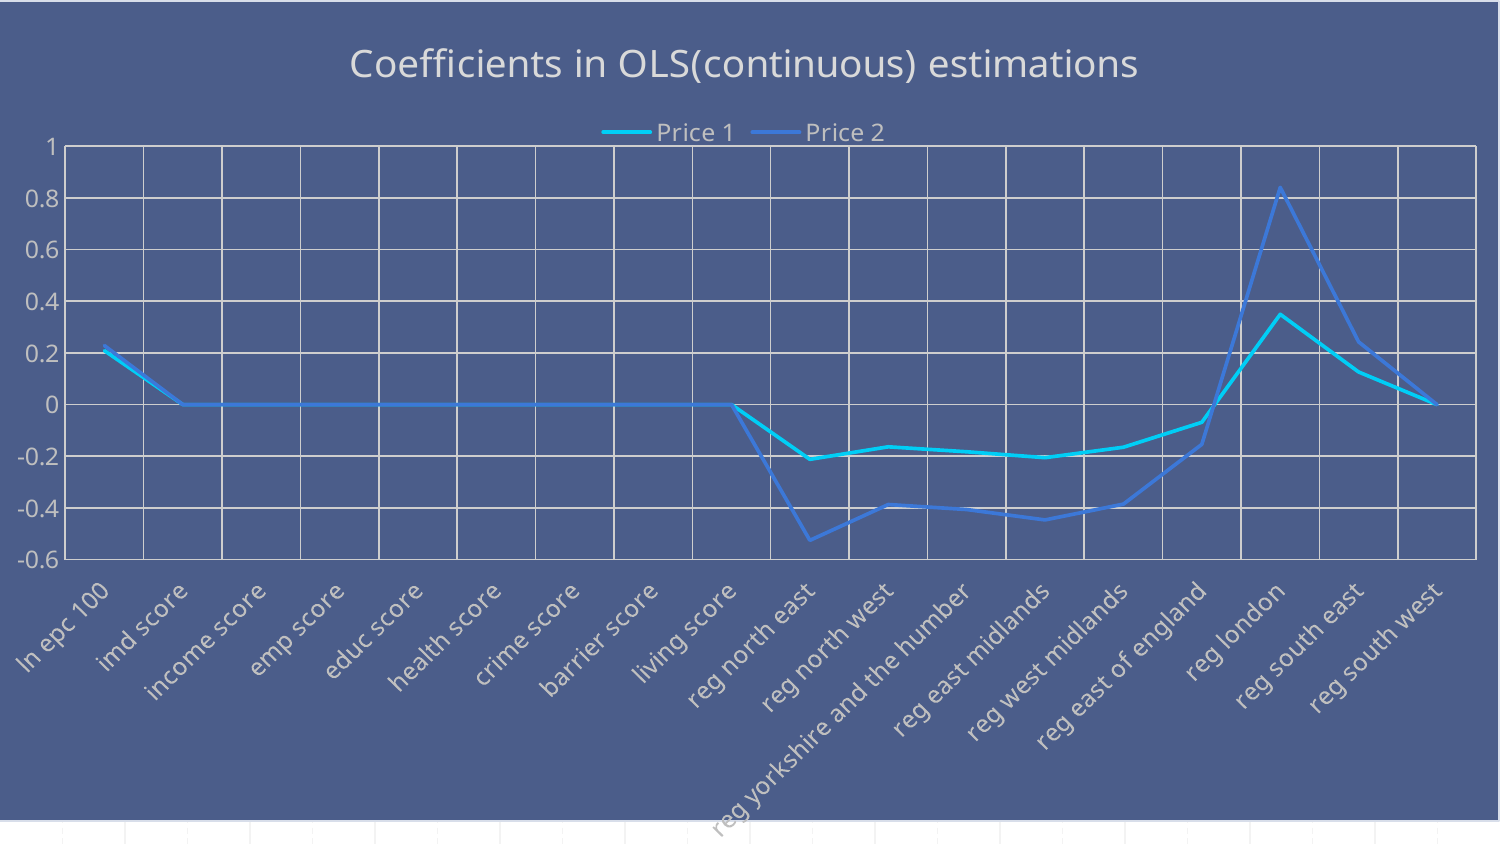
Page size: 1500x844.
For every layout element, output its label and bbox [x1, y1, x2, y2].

chart [0, 0, 1500, 844]
